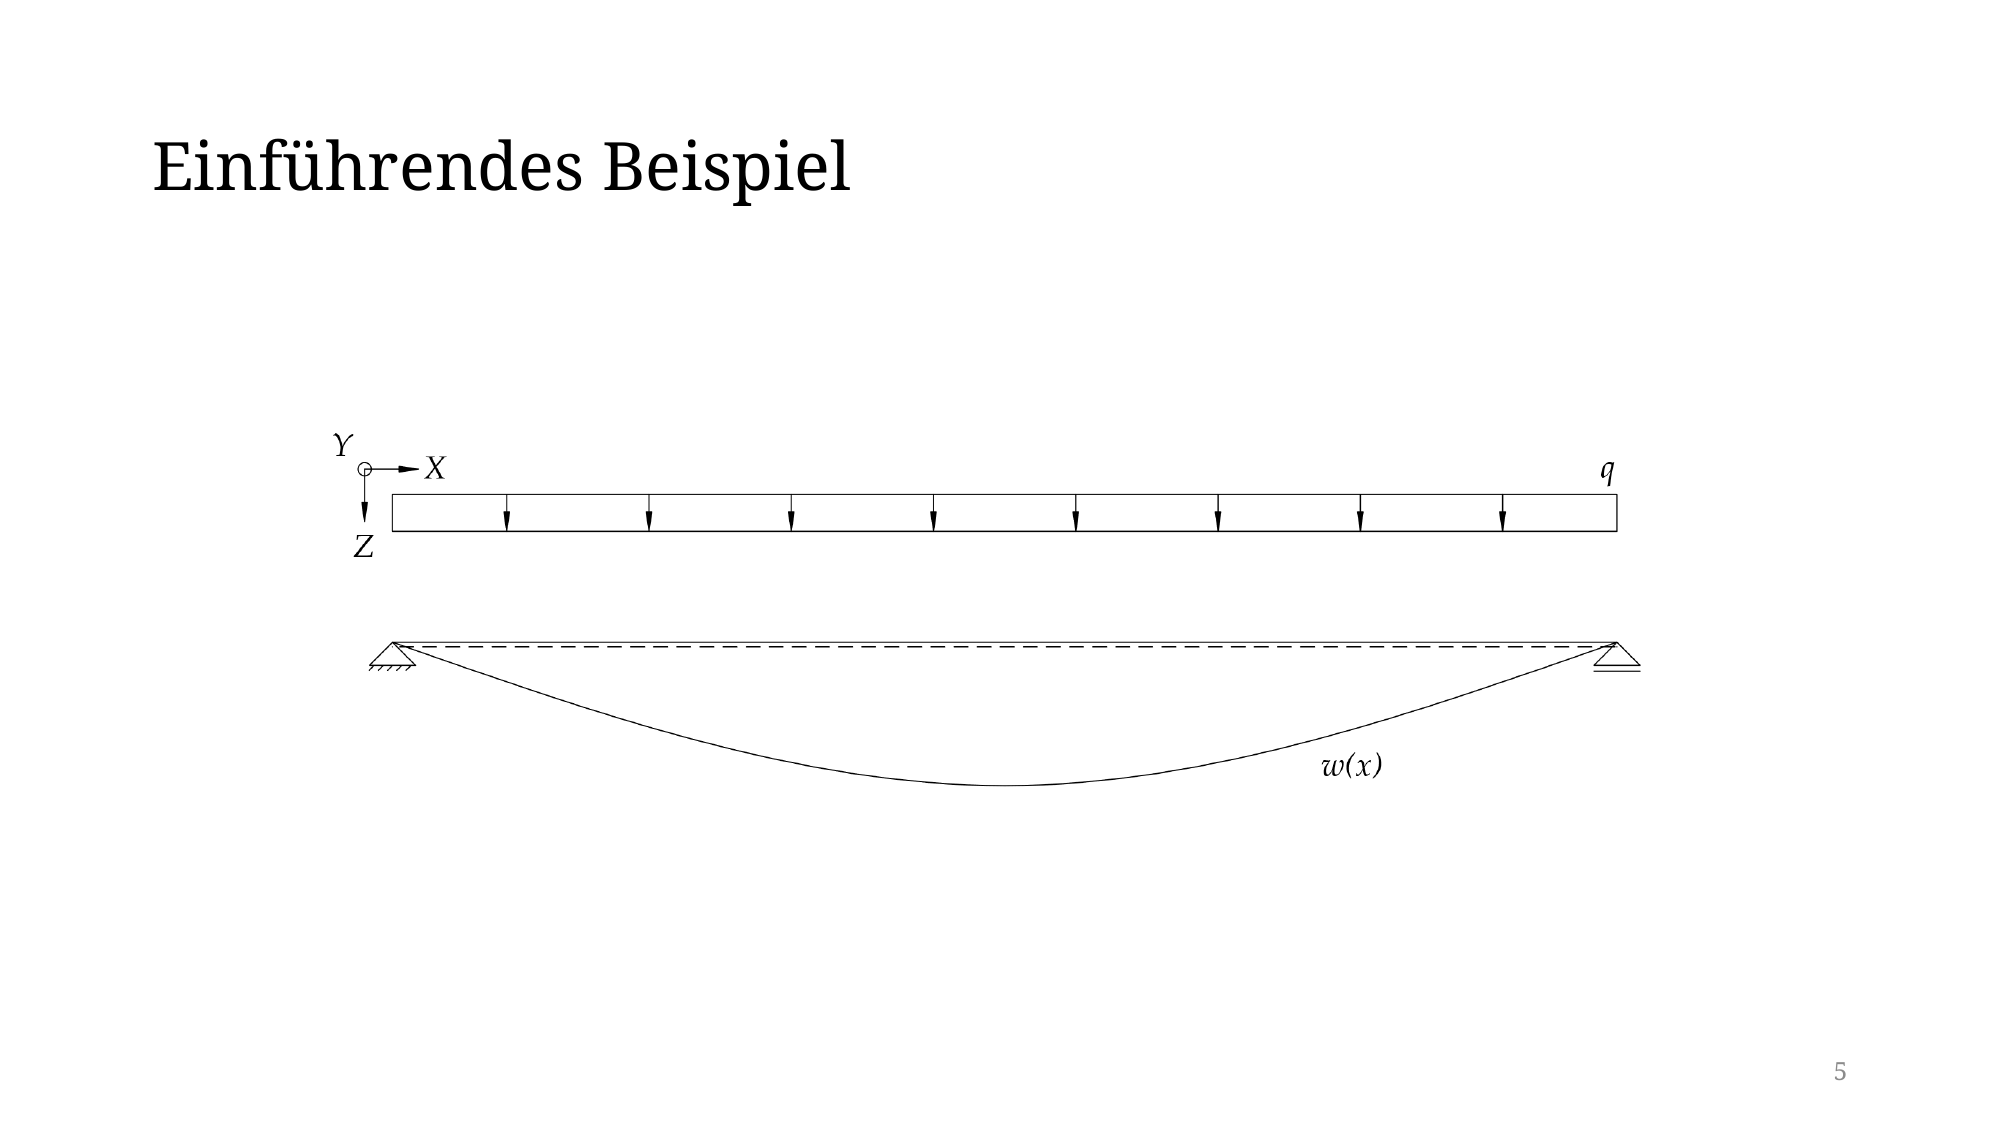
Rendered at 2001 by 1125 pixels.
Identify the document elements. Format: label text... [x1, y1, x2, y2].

title Einführendes Beispiel [137, 59, 1863, 278]
slide_number 5 [1412, 1042, 1863, 1103]
picture [306, 423, 1694, 793]
